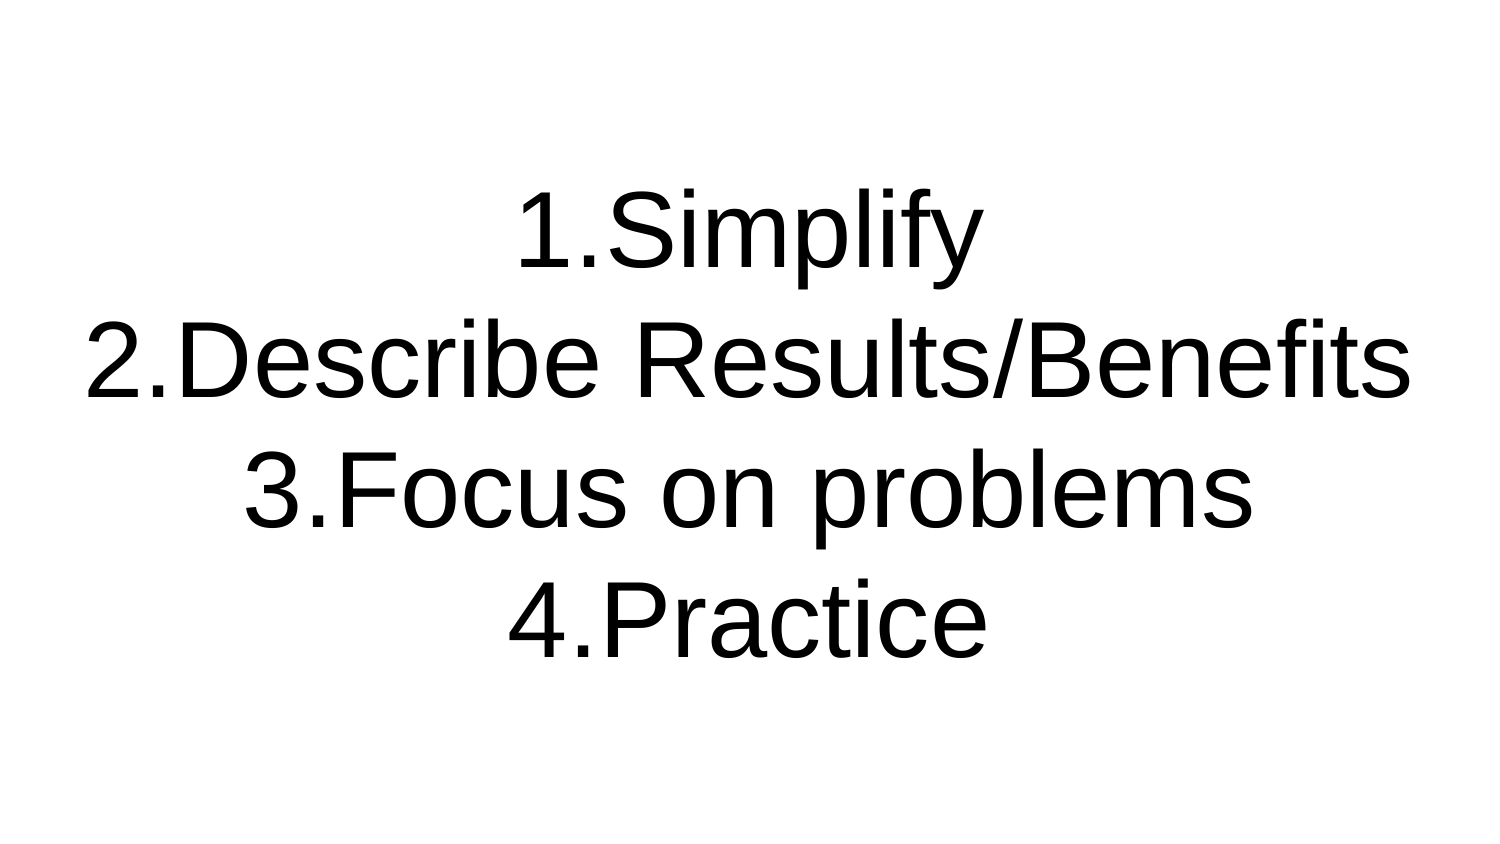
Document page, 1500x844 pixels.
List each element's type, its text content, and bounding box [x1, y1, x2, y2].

title Simplify Describe Results/Benefits Focus on problems Practice [51, 357, 1449, 695]
